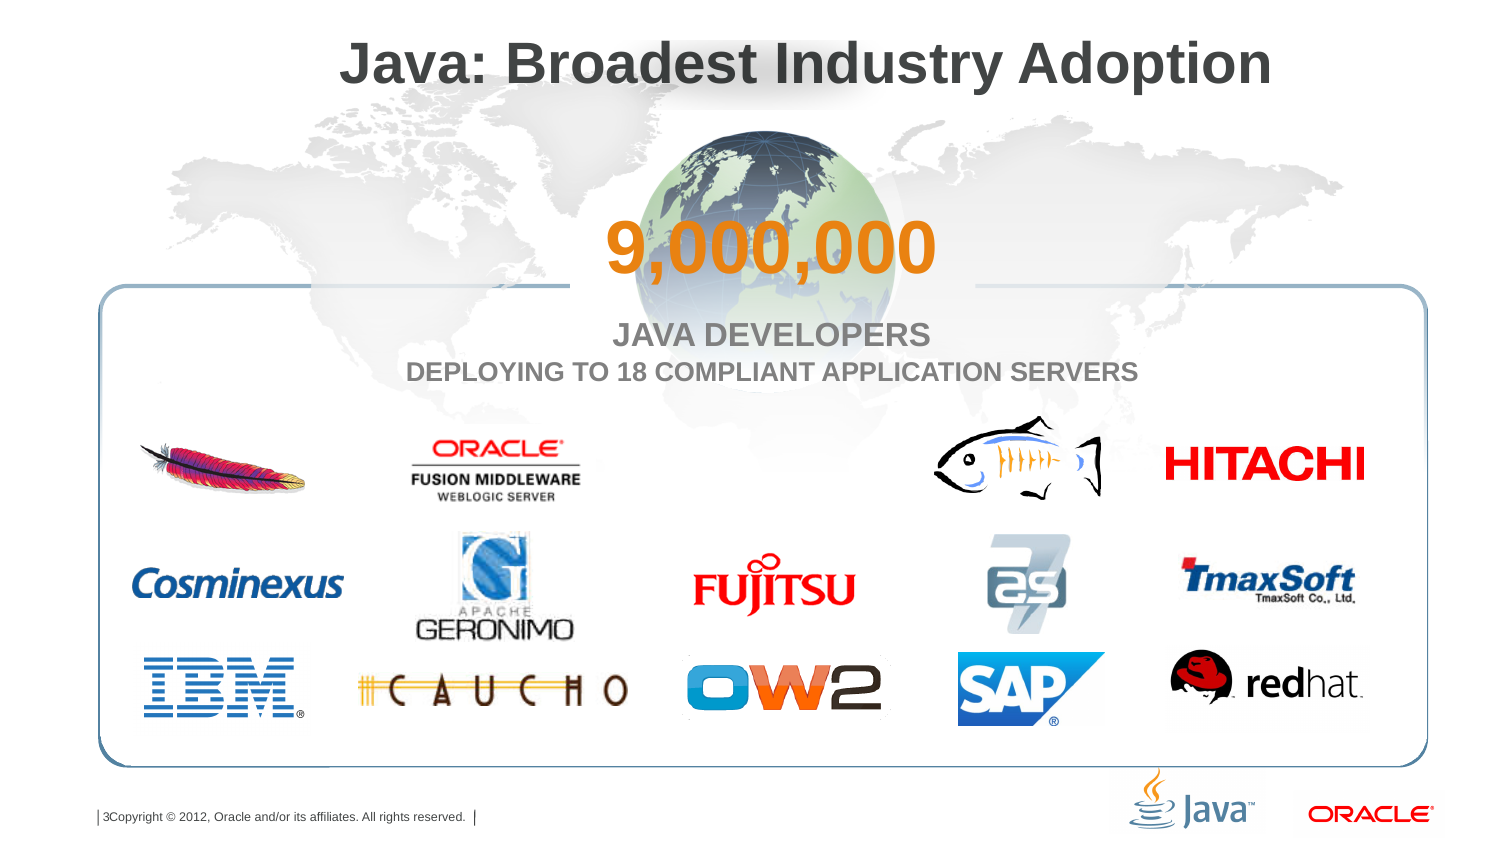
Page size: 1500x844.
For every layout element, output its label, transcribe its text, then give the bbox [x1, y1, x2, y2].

picture [1109, 795, 1266, 834]
picture [1293, 790, 1445, 838]
text_box [1371, 164, 1429, 768]
text_box [98, 164, 143, 767]
title Java: Broadest Industry Adoption [131, 40, 612, 164]
picture [148, 51, 1368, 415]
title Java: Broadest Industry Adoption [880, 40, 1482, 167]
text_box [132, 415, 1370, 795]
